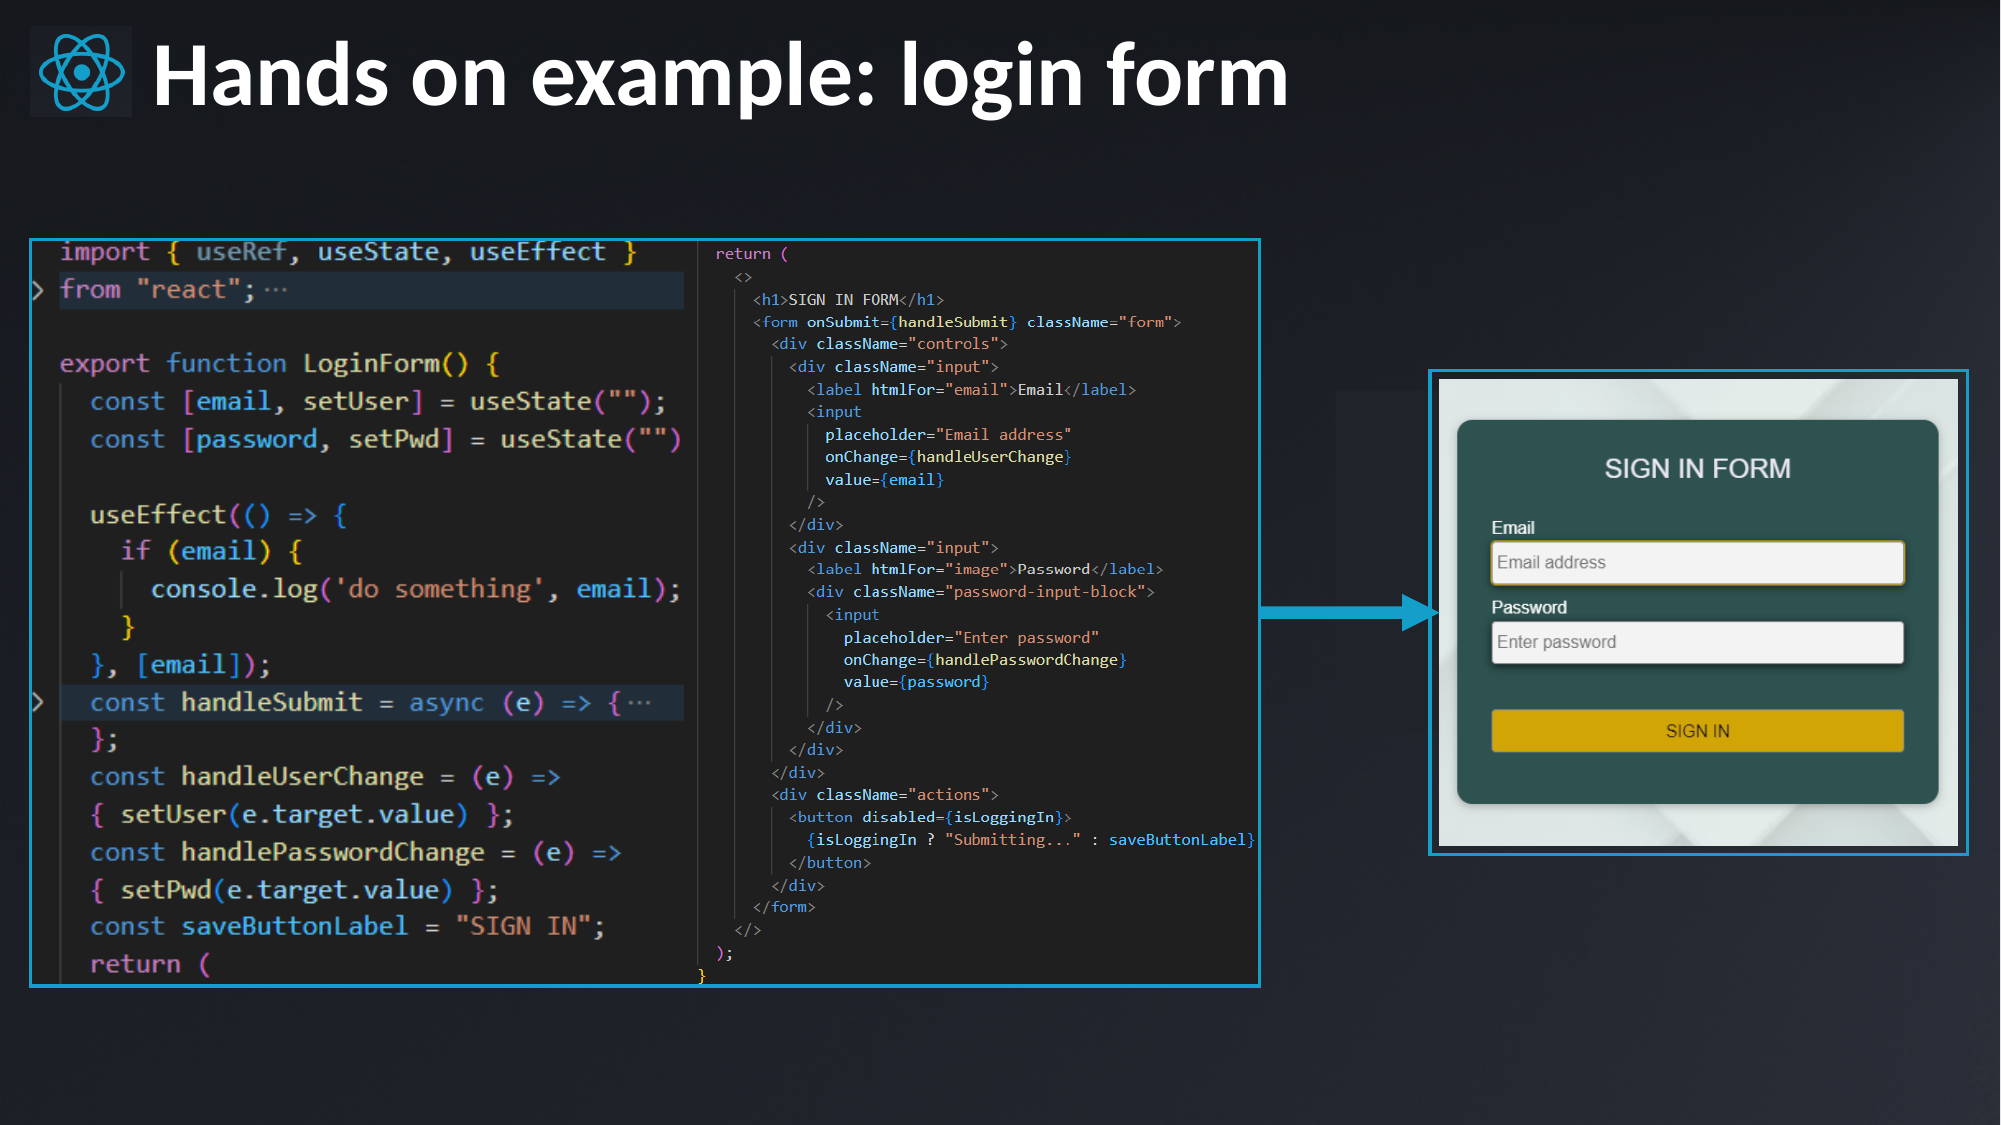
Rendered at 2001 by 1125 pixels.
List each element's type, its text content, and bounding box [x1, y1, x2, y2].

picture [0, 0, 2001, 1125]
text_box [1429, 369, 1968, 856]
text_box Hands on example: login form [80, 0, 1364, 133]
